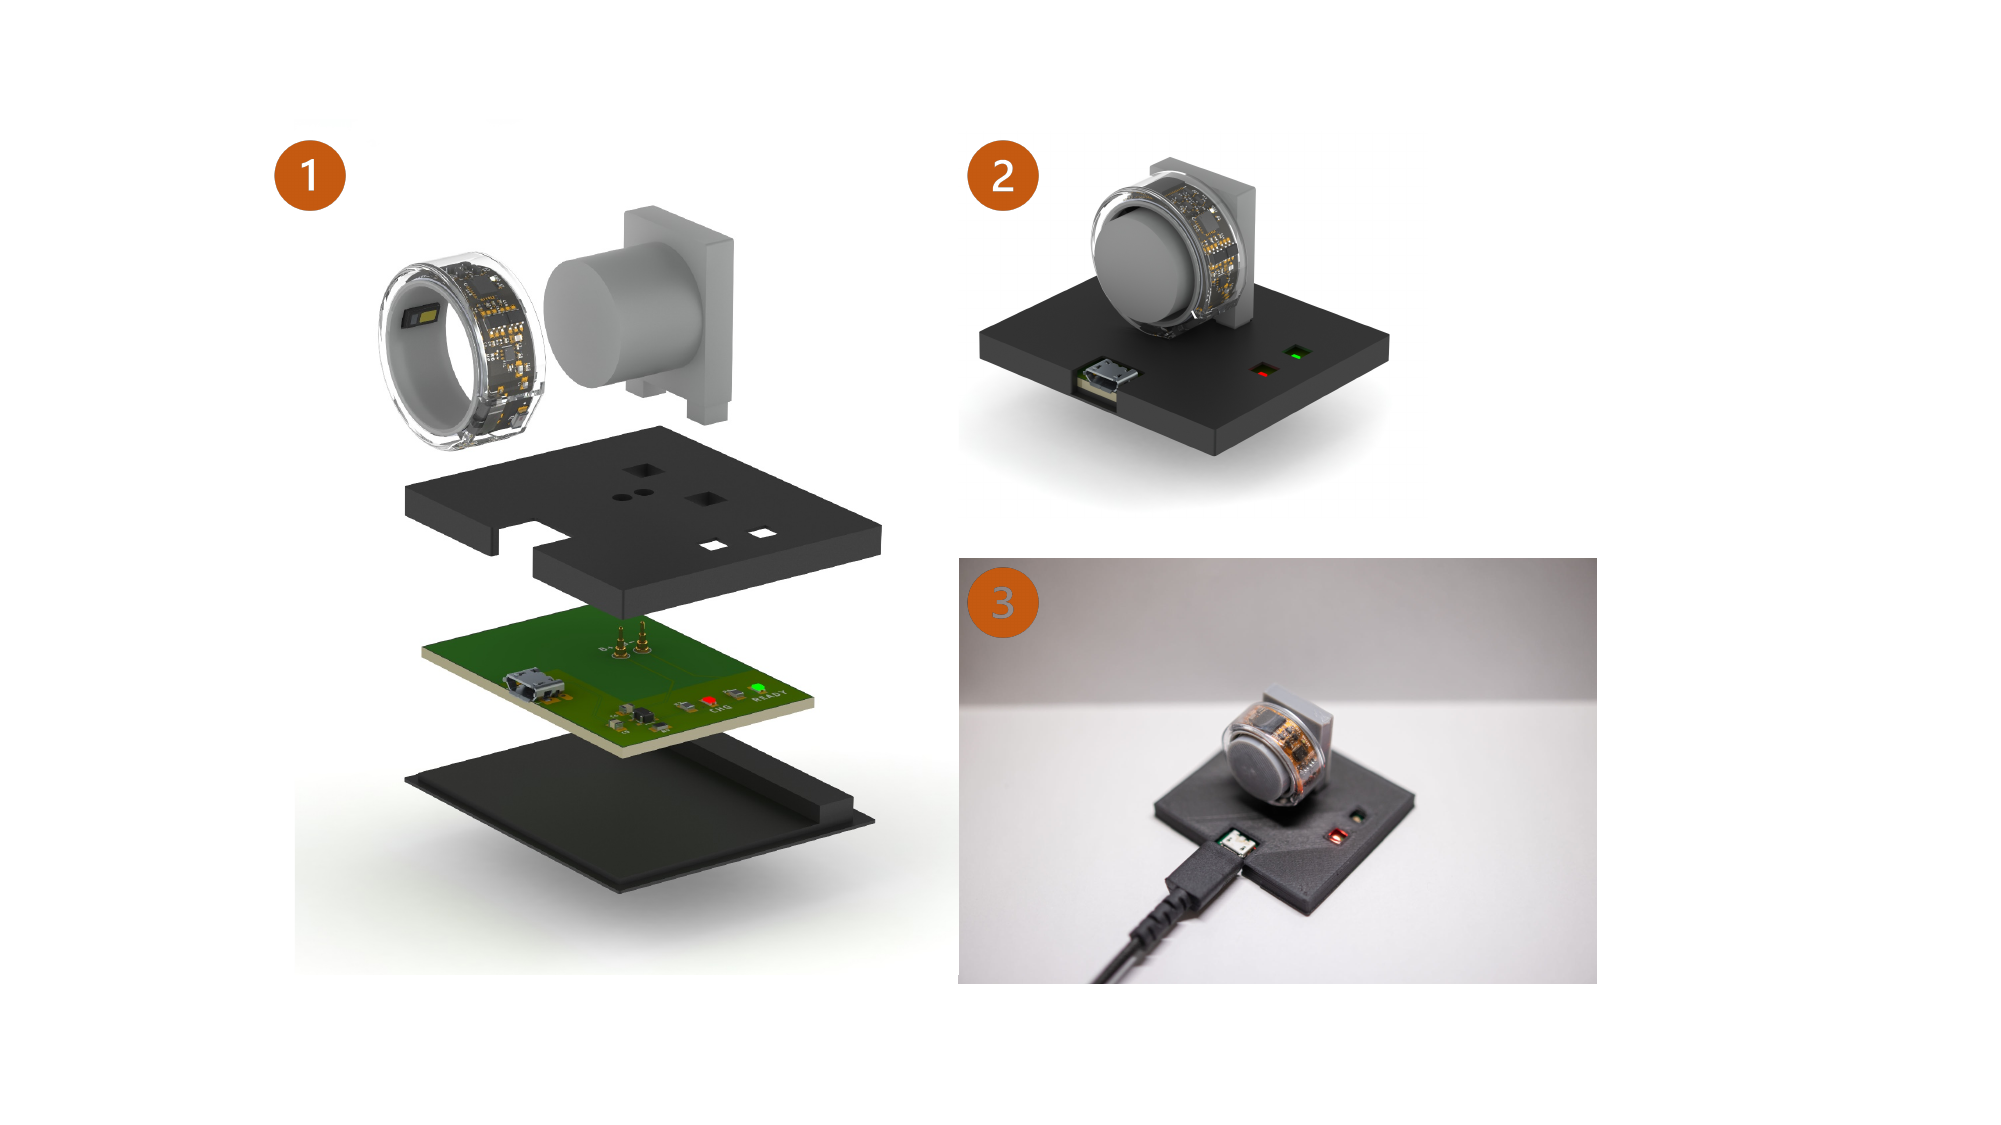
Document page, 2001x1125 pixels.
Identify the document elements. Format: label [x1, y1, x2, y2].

picture [265, 119, 1597, 984]
